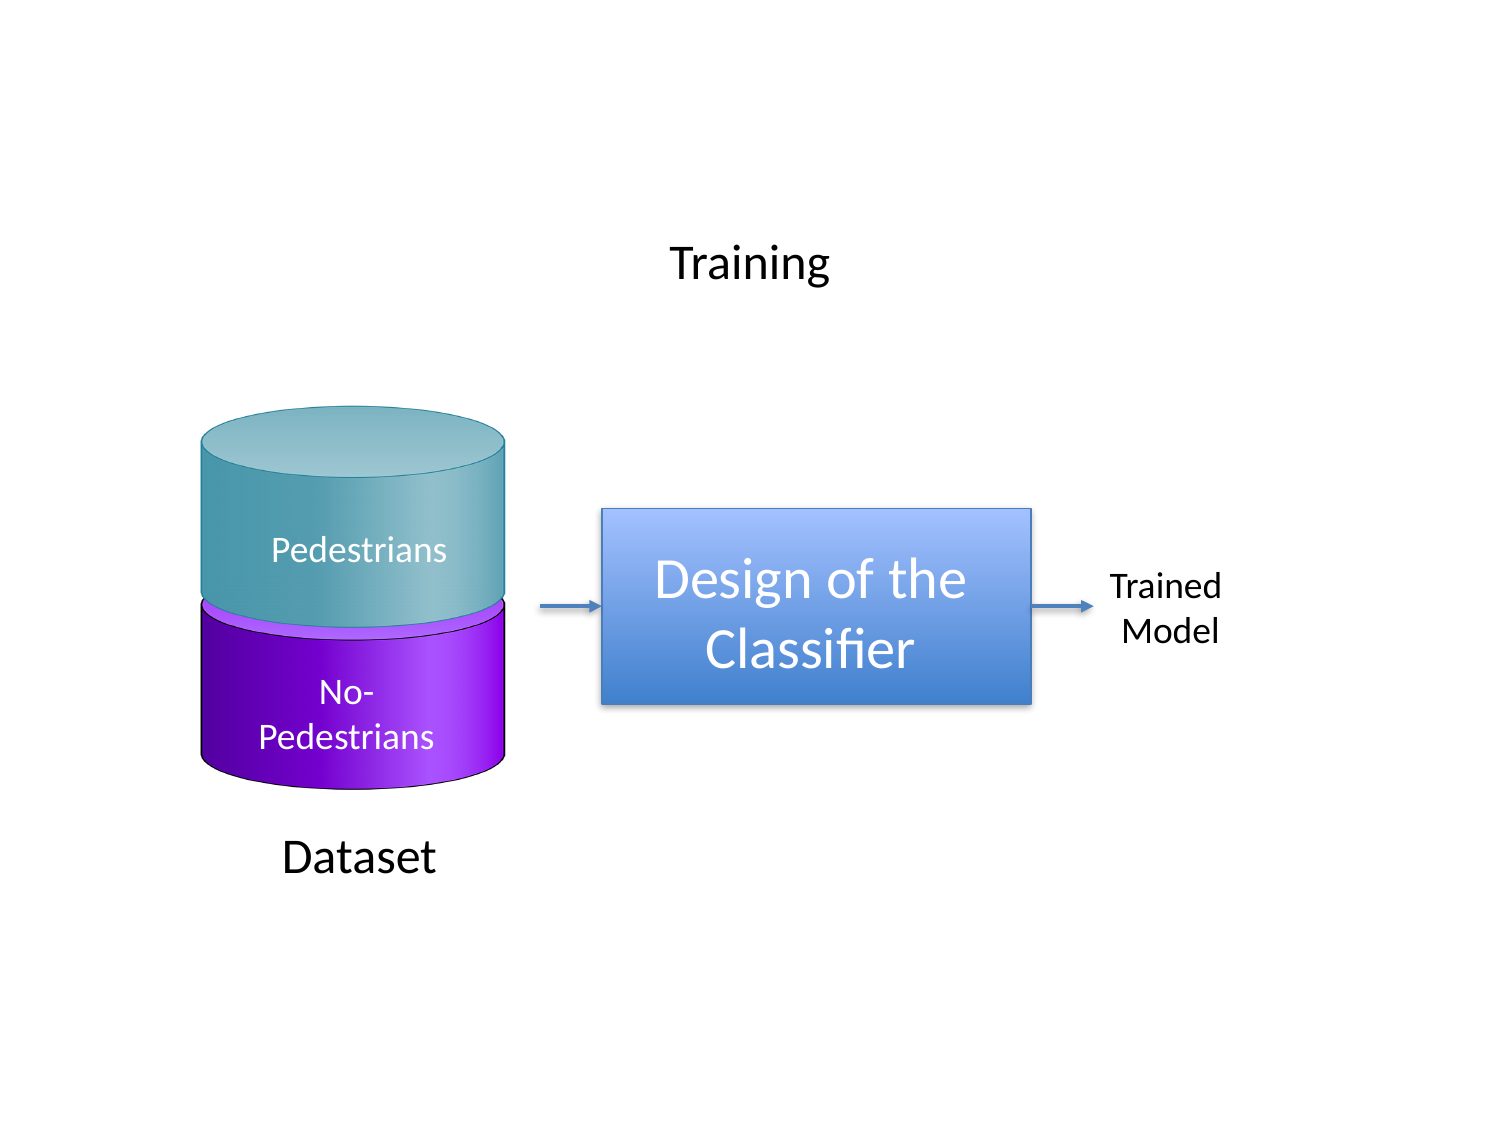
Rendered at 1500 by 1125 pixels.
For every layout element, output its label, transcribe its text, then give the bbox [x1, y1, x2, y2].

text_box Dataset [267, 816, 453, 891]
text_box Trained Model [1094, 553, 1246, 658]
text_box Design of the Classifier [639, 533, 982, 688]
text_box [601, 508, 1032, 705]
text_box Training [654, 222, 846, 298]
picture [149, 399, 555, 797]
